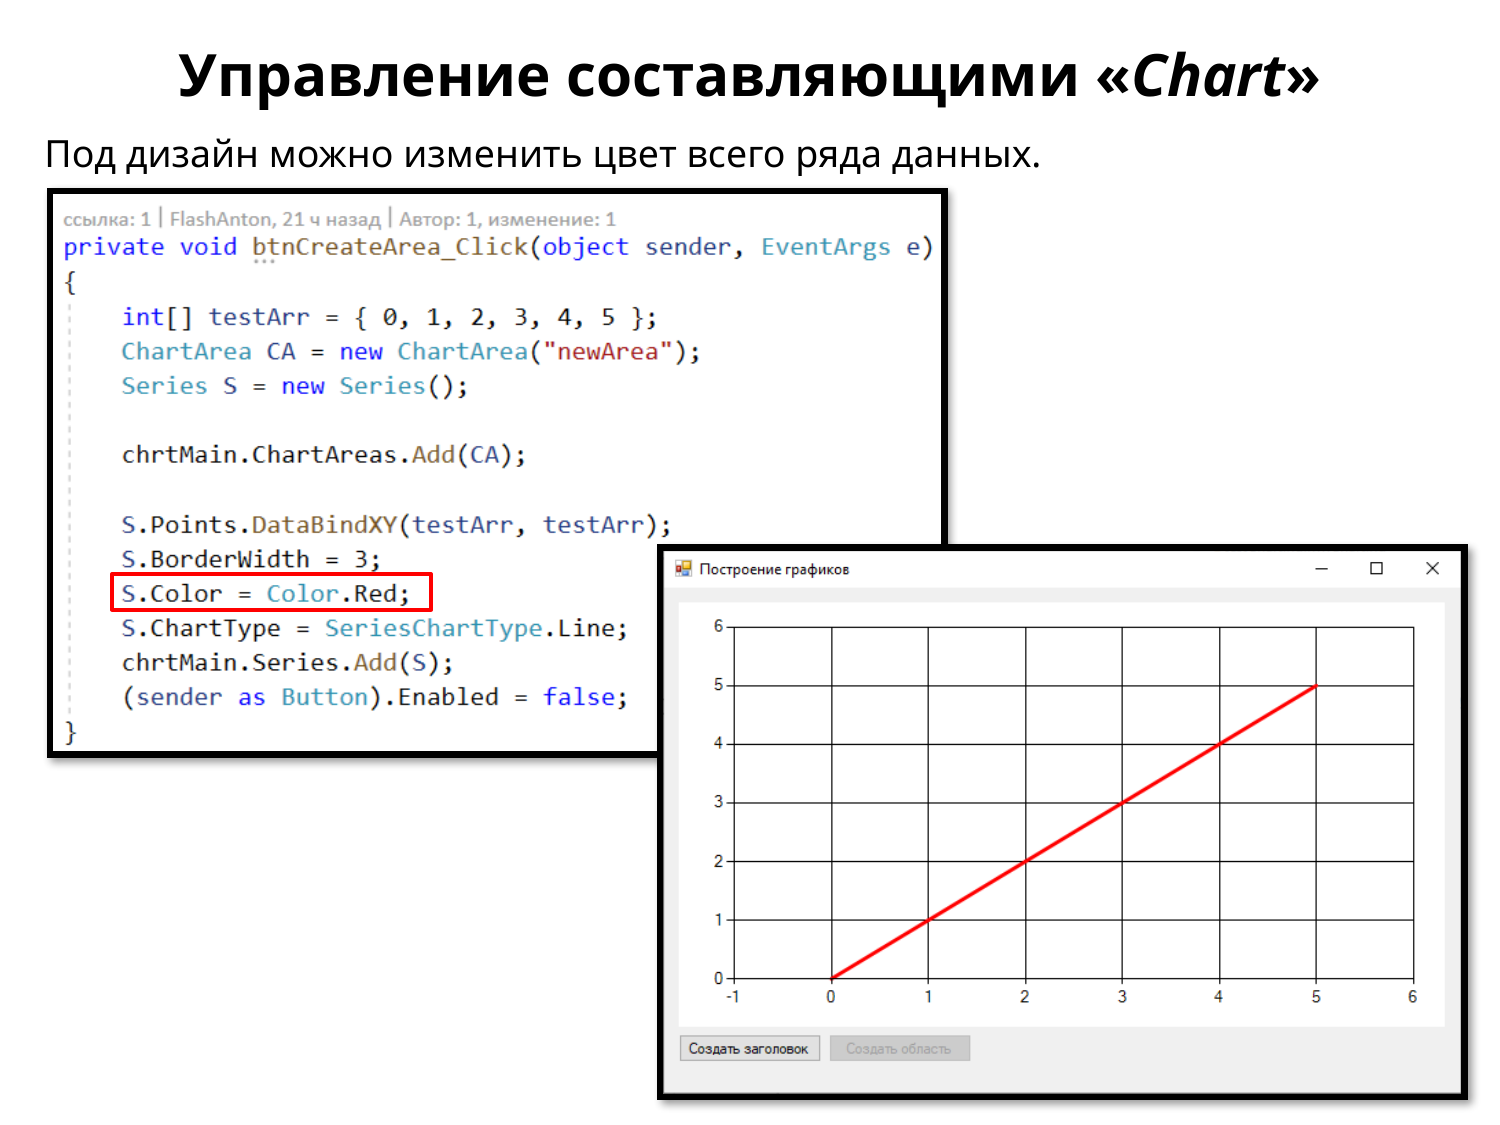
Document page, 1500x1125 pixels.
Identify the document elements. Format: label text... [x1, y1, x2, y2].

text_box Управление составляющими «Chart» [17, 30, 1483, 116]
text_box Под дизайн можно изменить цвет всего ряда данных. [29, 122, 1459, 183]
picture [52, 193, 1462, 1095]
